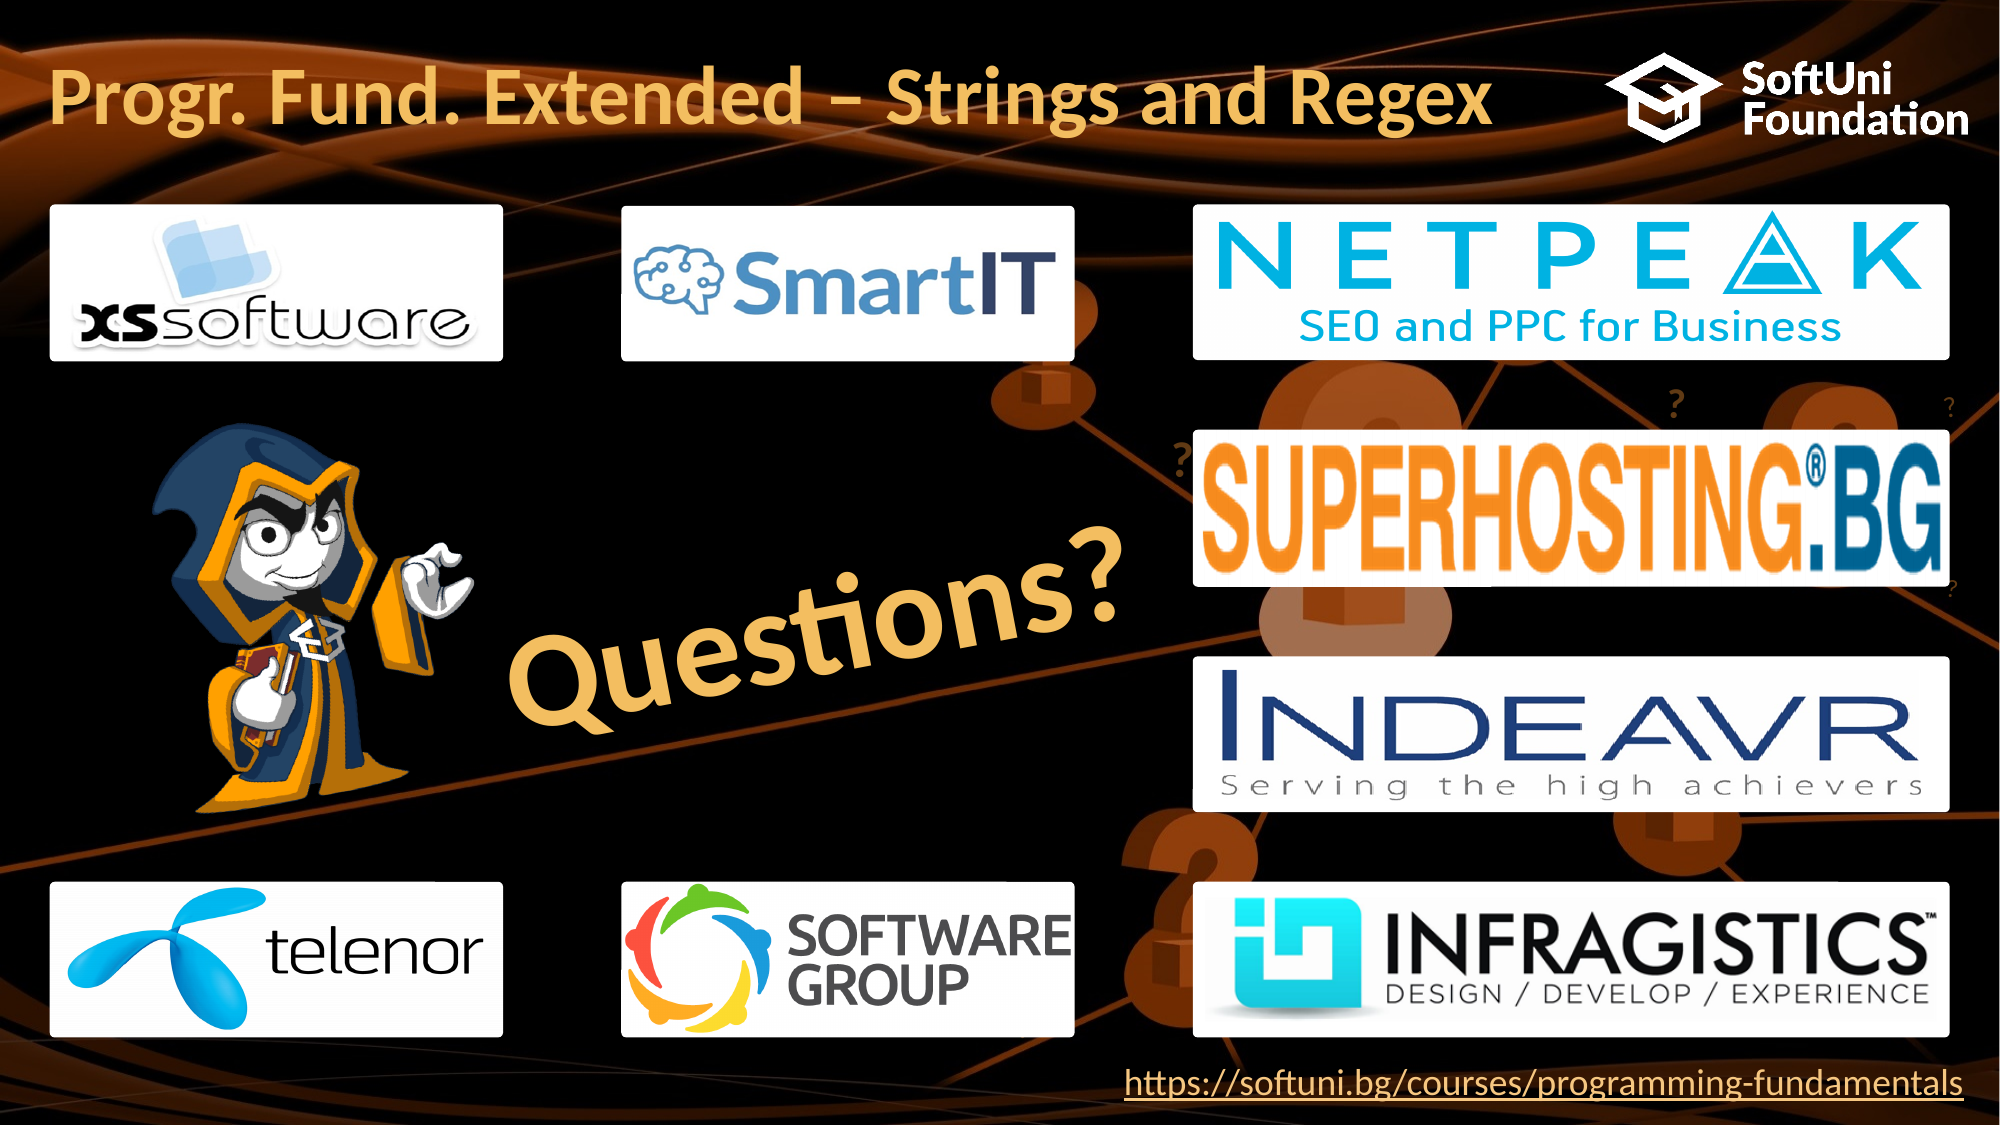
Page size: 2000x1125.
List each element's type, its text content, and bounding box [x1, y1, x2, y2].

title Progr. Fund. Extended – Strings and Regex [30, 6, 1602, 189]
picture [0, 0, 2000, 1125]
list https://softuni.bg/courses/programming-fundamentals [250, 1050, 1971, 1108]
